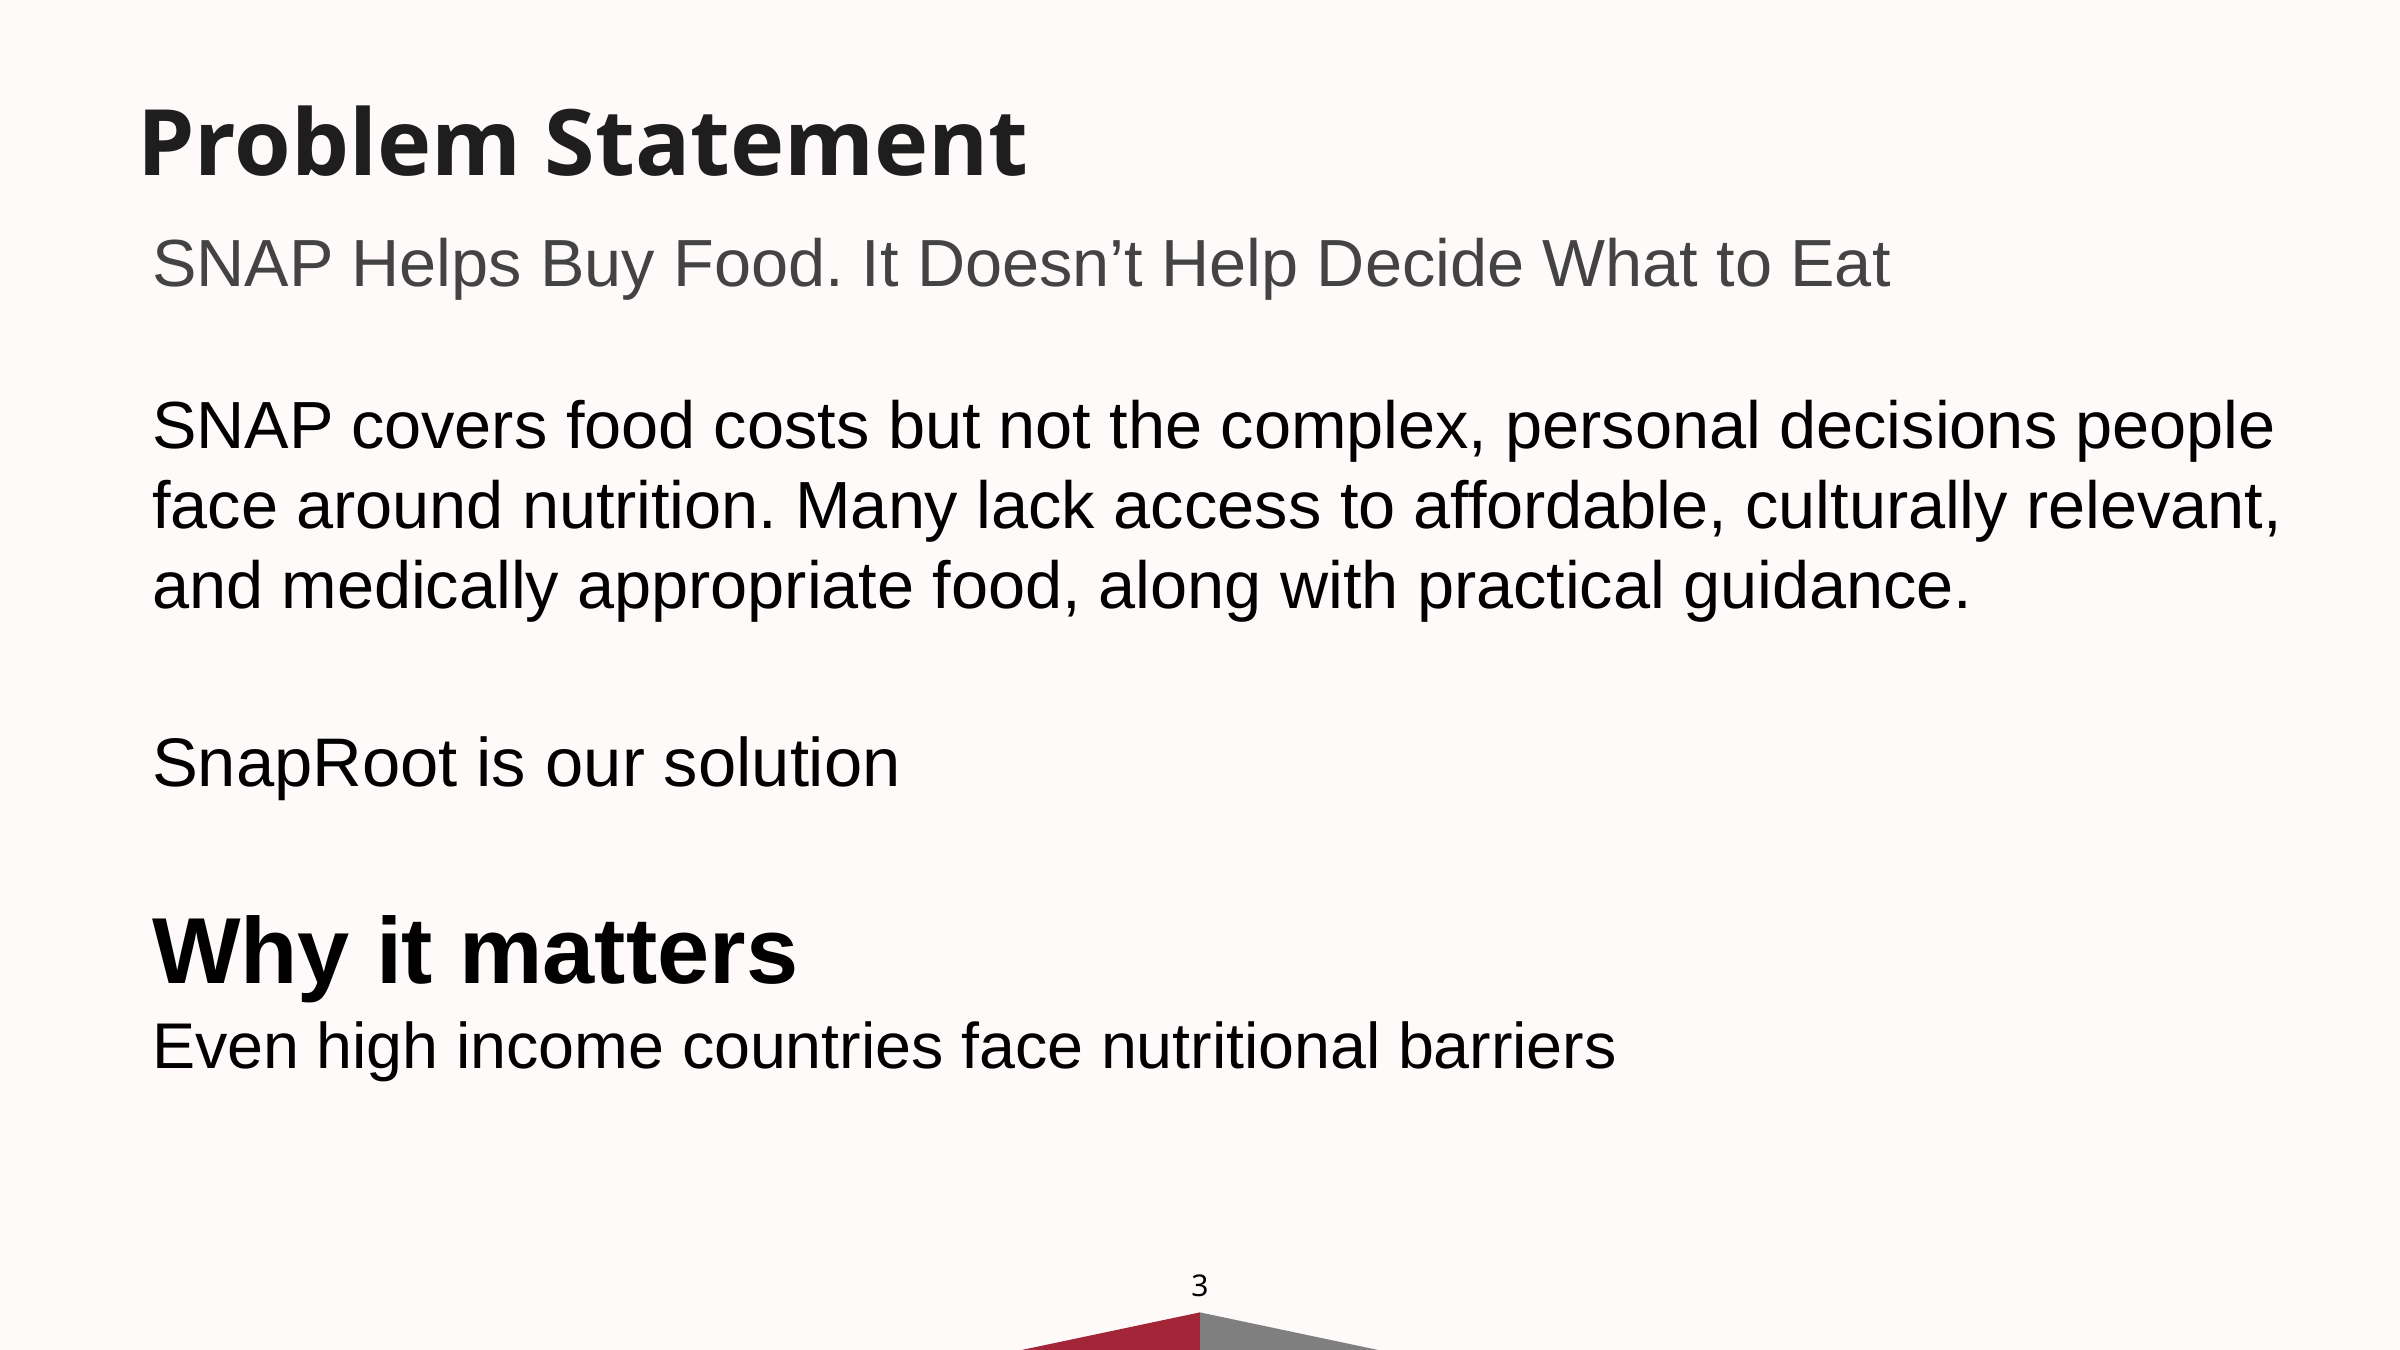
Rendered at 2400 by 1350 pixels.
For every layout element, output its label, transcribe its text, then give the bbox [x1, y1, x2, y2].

text_box Problem Statement [137, 56, 1475, 172]
text_box ‹#› [929, 1251, 1470, 1324]
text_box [1021, 1312, 1379, 1350]
text_box SNAP Helps Buy Food. It Doesn’t Help Decide What to Eat SNAP covers food costs but not the complex, personal decisions people face around nutrition. Many lack access to affordable, culturally relevant, and medically appropriate food, along with practical guidance. SnapRoot is our solution Why it matters Even high income countries face nutritional barriers [137, 204, 2337, 1192]
